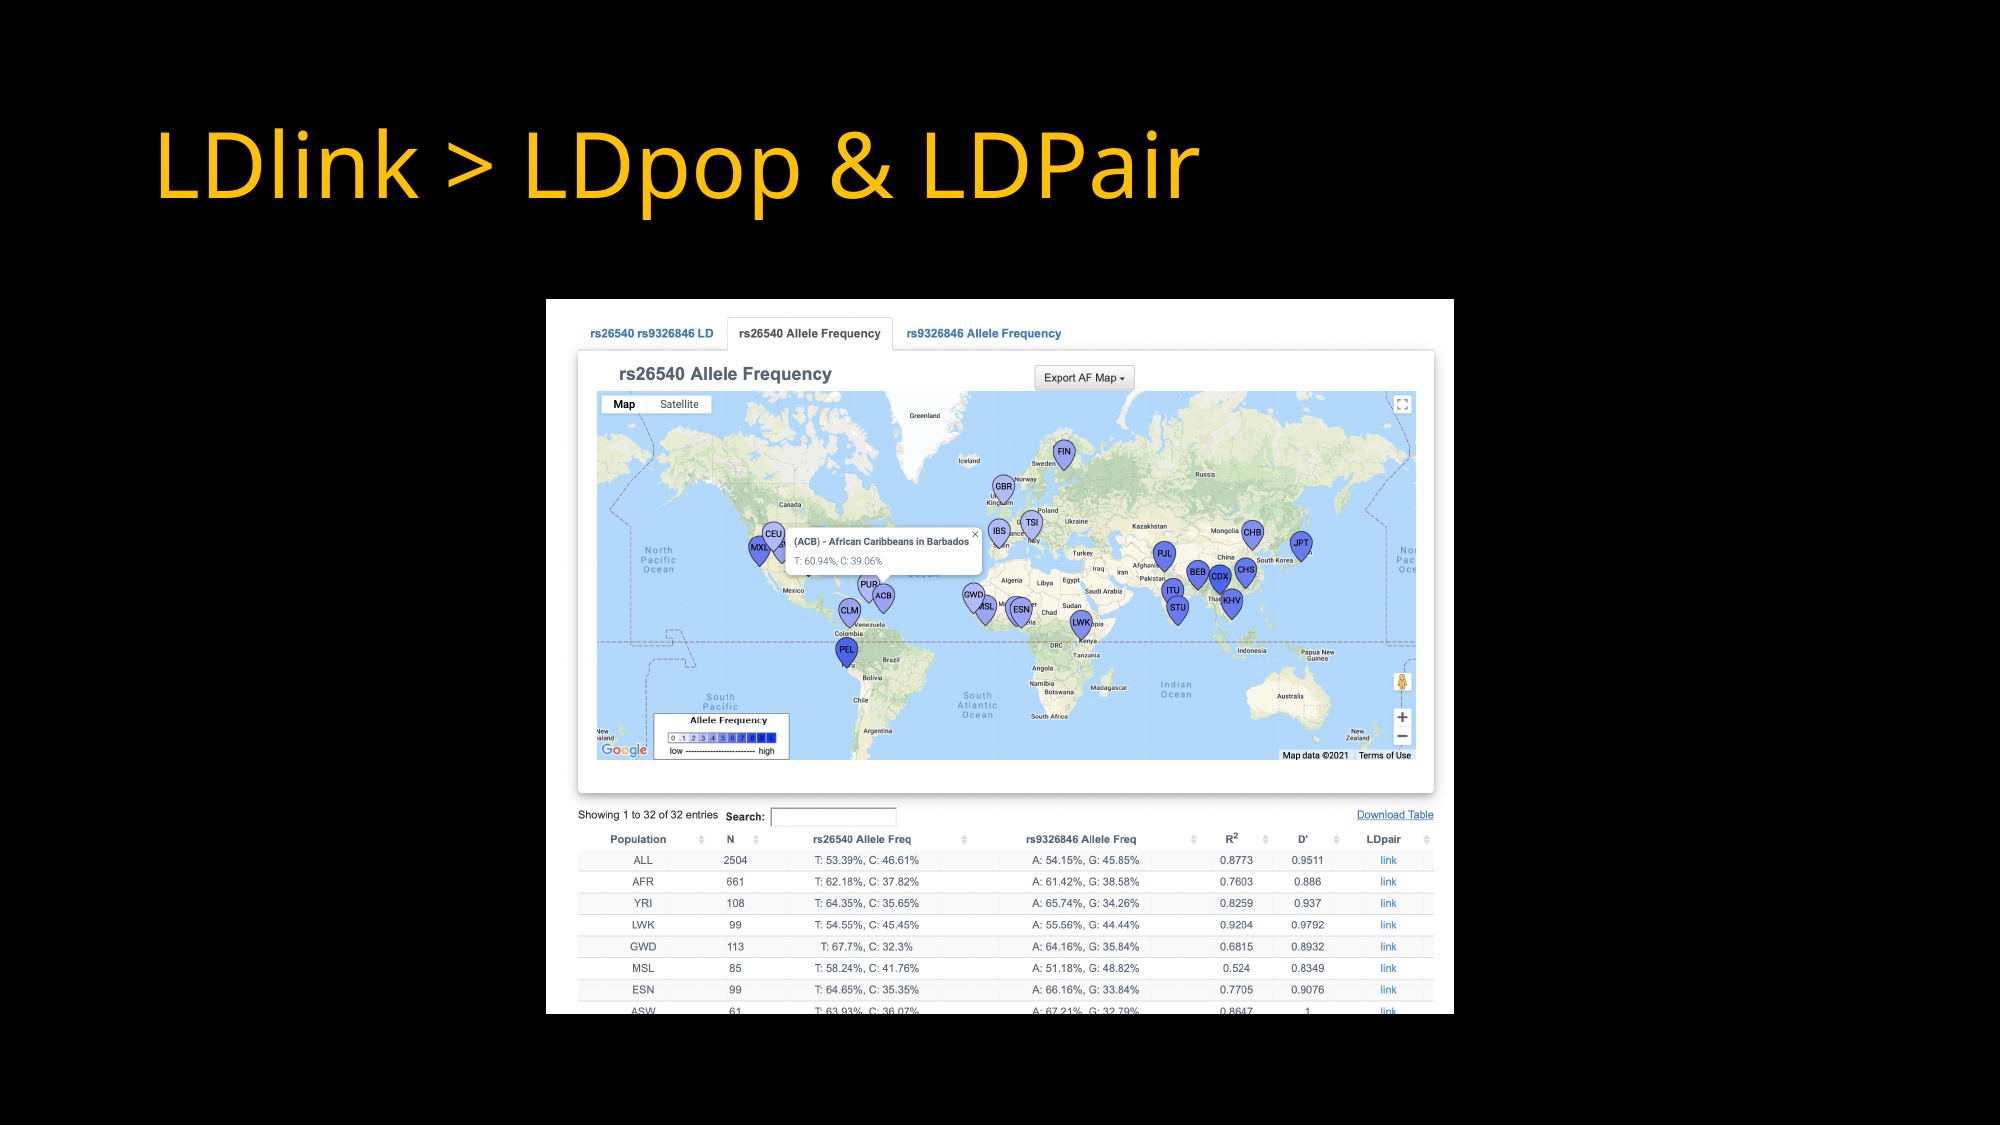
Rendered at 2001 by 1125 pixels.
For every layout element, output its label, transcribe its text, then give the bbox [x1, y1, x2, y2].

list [546, 299, 1454, 1014]
title LDlink > LDpop & LDPair [137, 59, 1863, 278]
